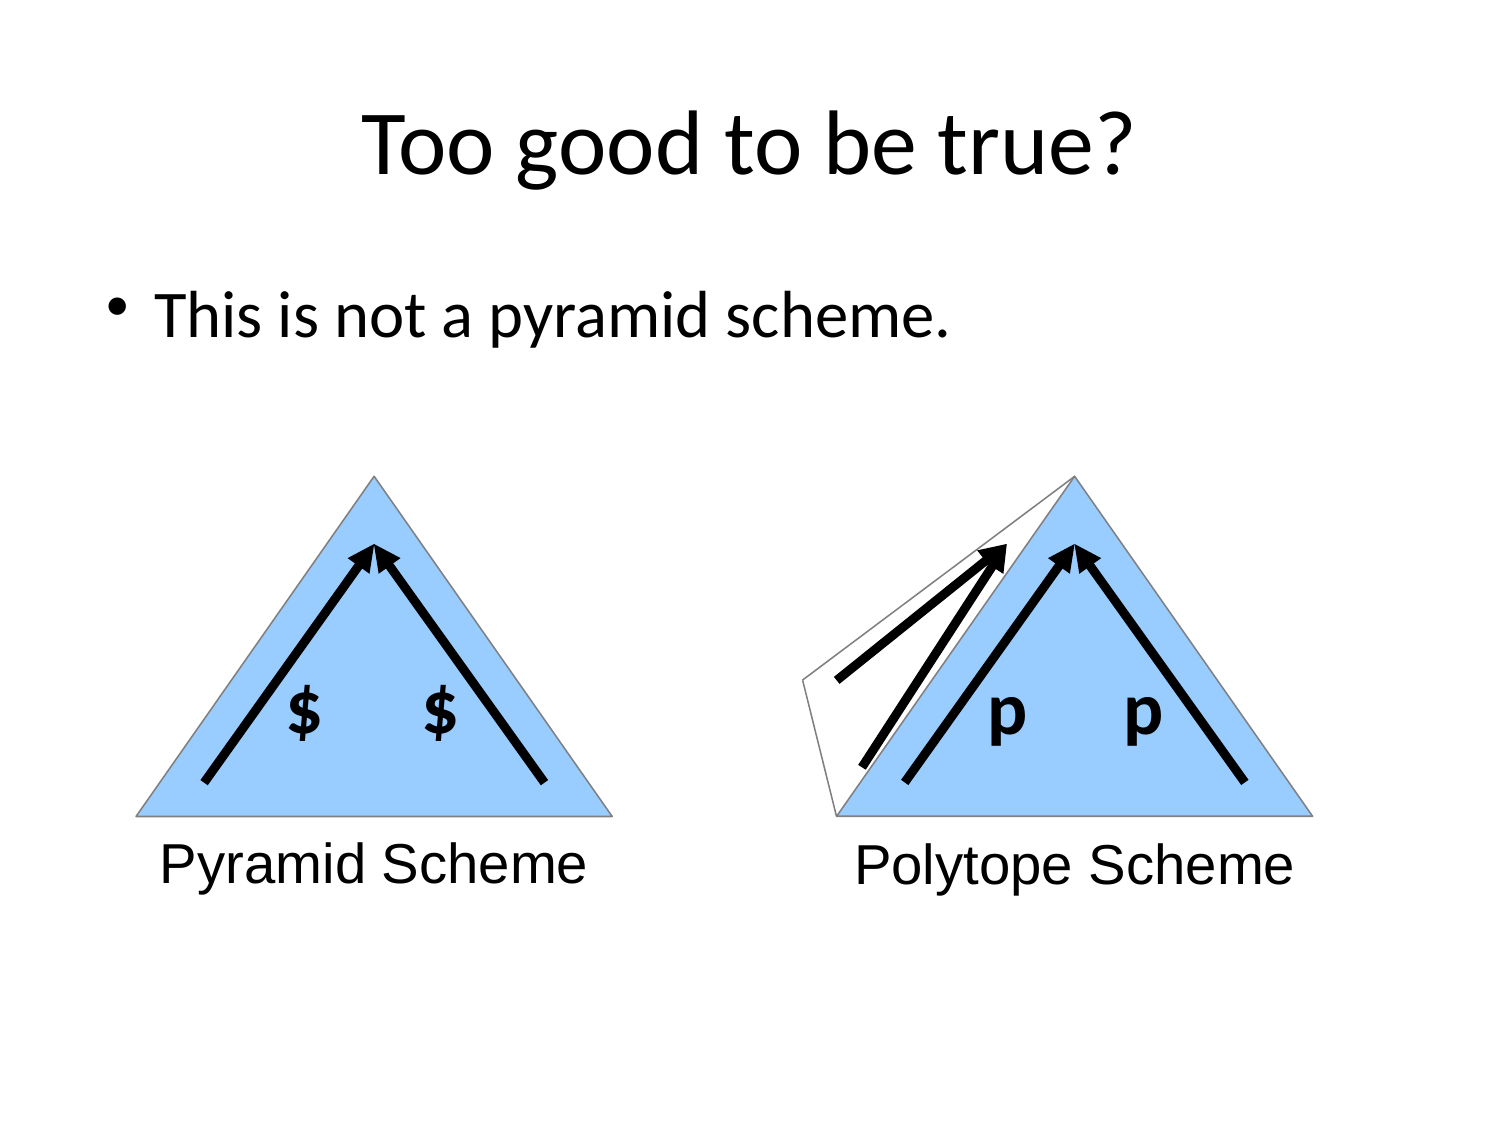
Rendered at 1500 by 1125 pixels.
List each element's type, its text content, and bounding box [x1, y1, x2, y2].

list This is not a pyramid scheme. [74, 263, 1425, 1006]
text_box [136, 476, 612, 816]
text_box [373, 544, 447, 646]
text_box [802, 476, 1313, 894]
text_box [301, 544, 374, 646]
text_box $ [408, 646, 477, 795]
text_box $ [272, 646, 341, 795]
text_box Pyramid Scheme [136, 816, 613, 893]
title Too good to be true? [74, 44, 1425, 233]
